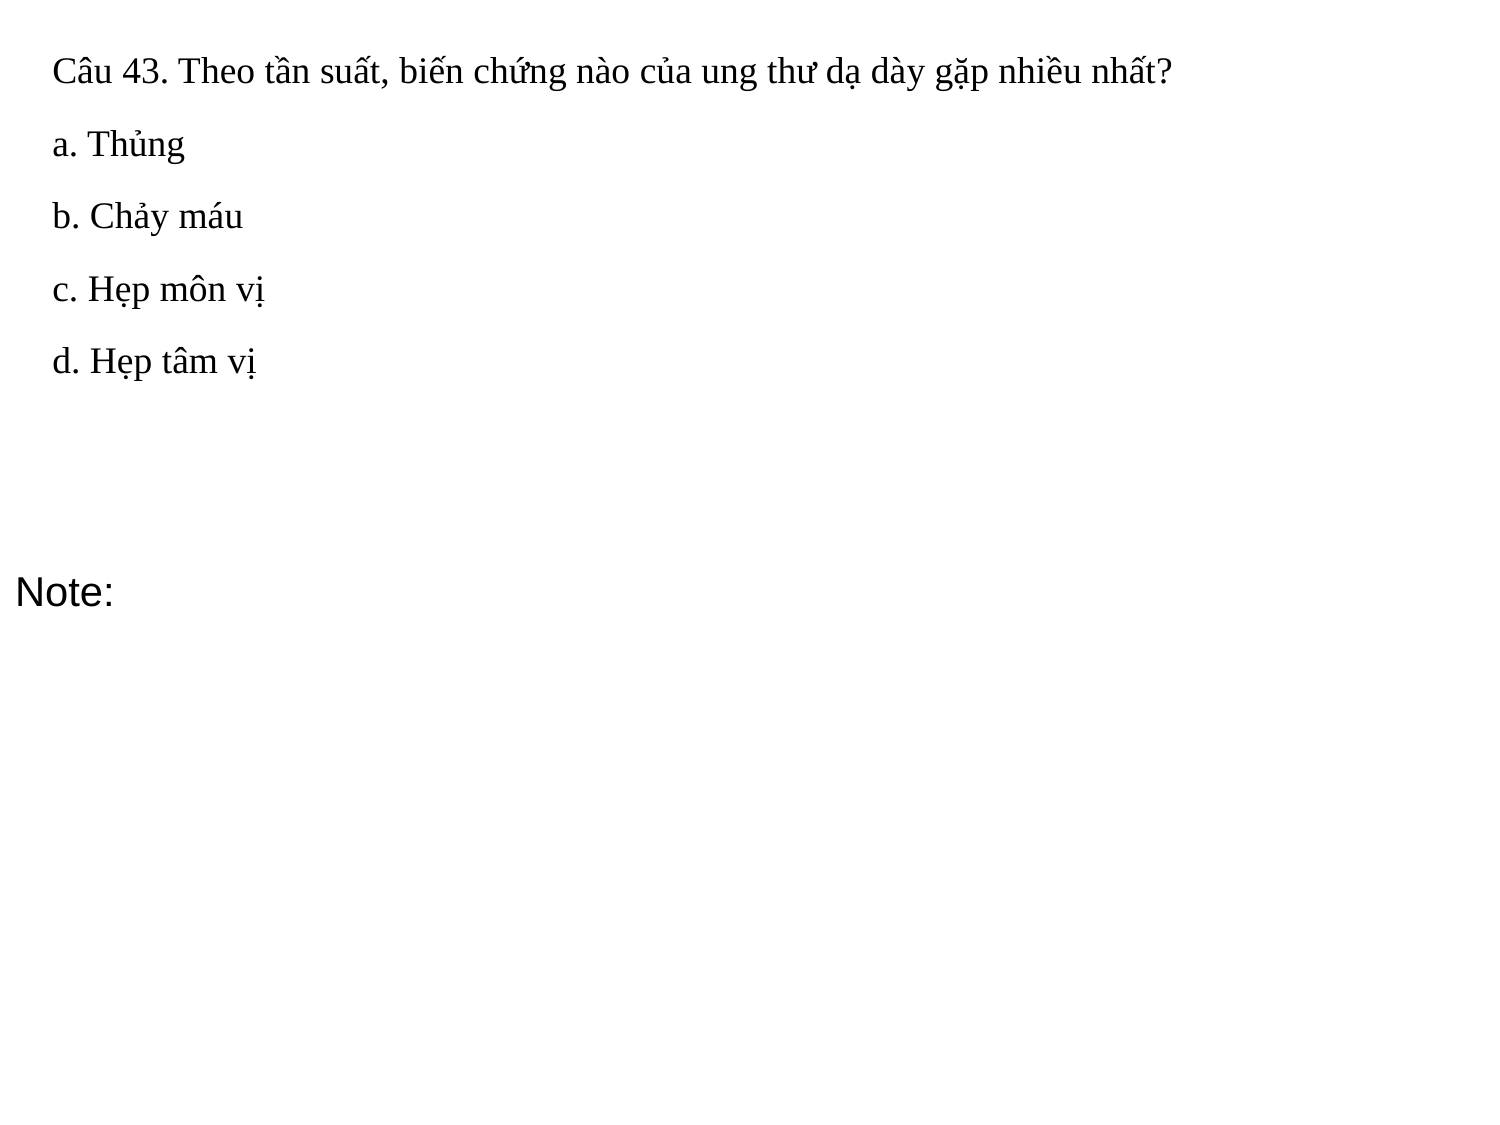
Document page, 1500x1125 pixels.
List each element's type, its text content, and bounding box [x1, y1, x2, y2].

subtitle Note: [0, 562, 1500, 1094]
text_box Câu 43. Theo tần suất, biến chứng nào của ung thư dạ dày gặp nhiều nhất? a. Thủng b. Chảy máu c. Hẹp môn vị d. Hẹp tâm vị [37, 31, 1303, 389]
